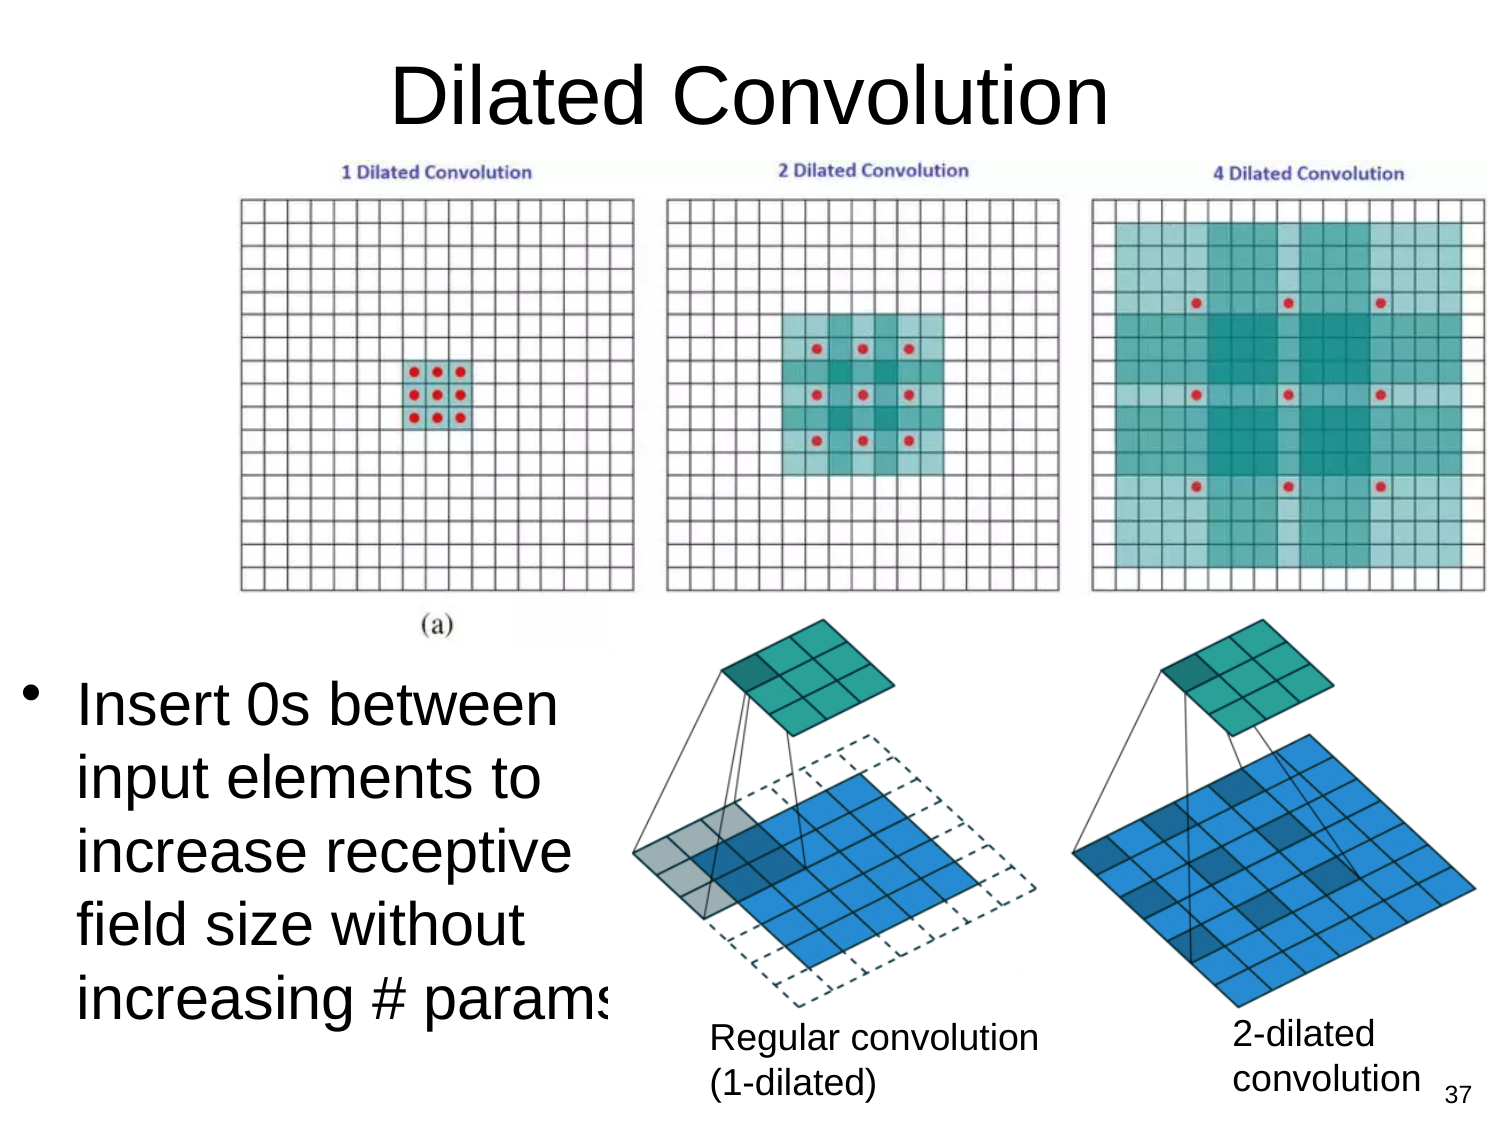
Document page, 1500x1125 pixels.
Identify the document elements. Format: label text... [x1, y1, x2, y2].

title Dilated Convolution [74, 19, 1426, 163]
text_box Regular convolution (1-dilated) [694, 1040, 1055, 1110]
list Insert 0s between input elements to increase receptive field size without increasing # params [5, 655, 650, 1083]
slide_number 37 [1137, 1070, 1488, 1112]
text_box 2-dilated convolution [1217, 1040, 1437, 1107]
picture [237, 160, 1500, 1032]
